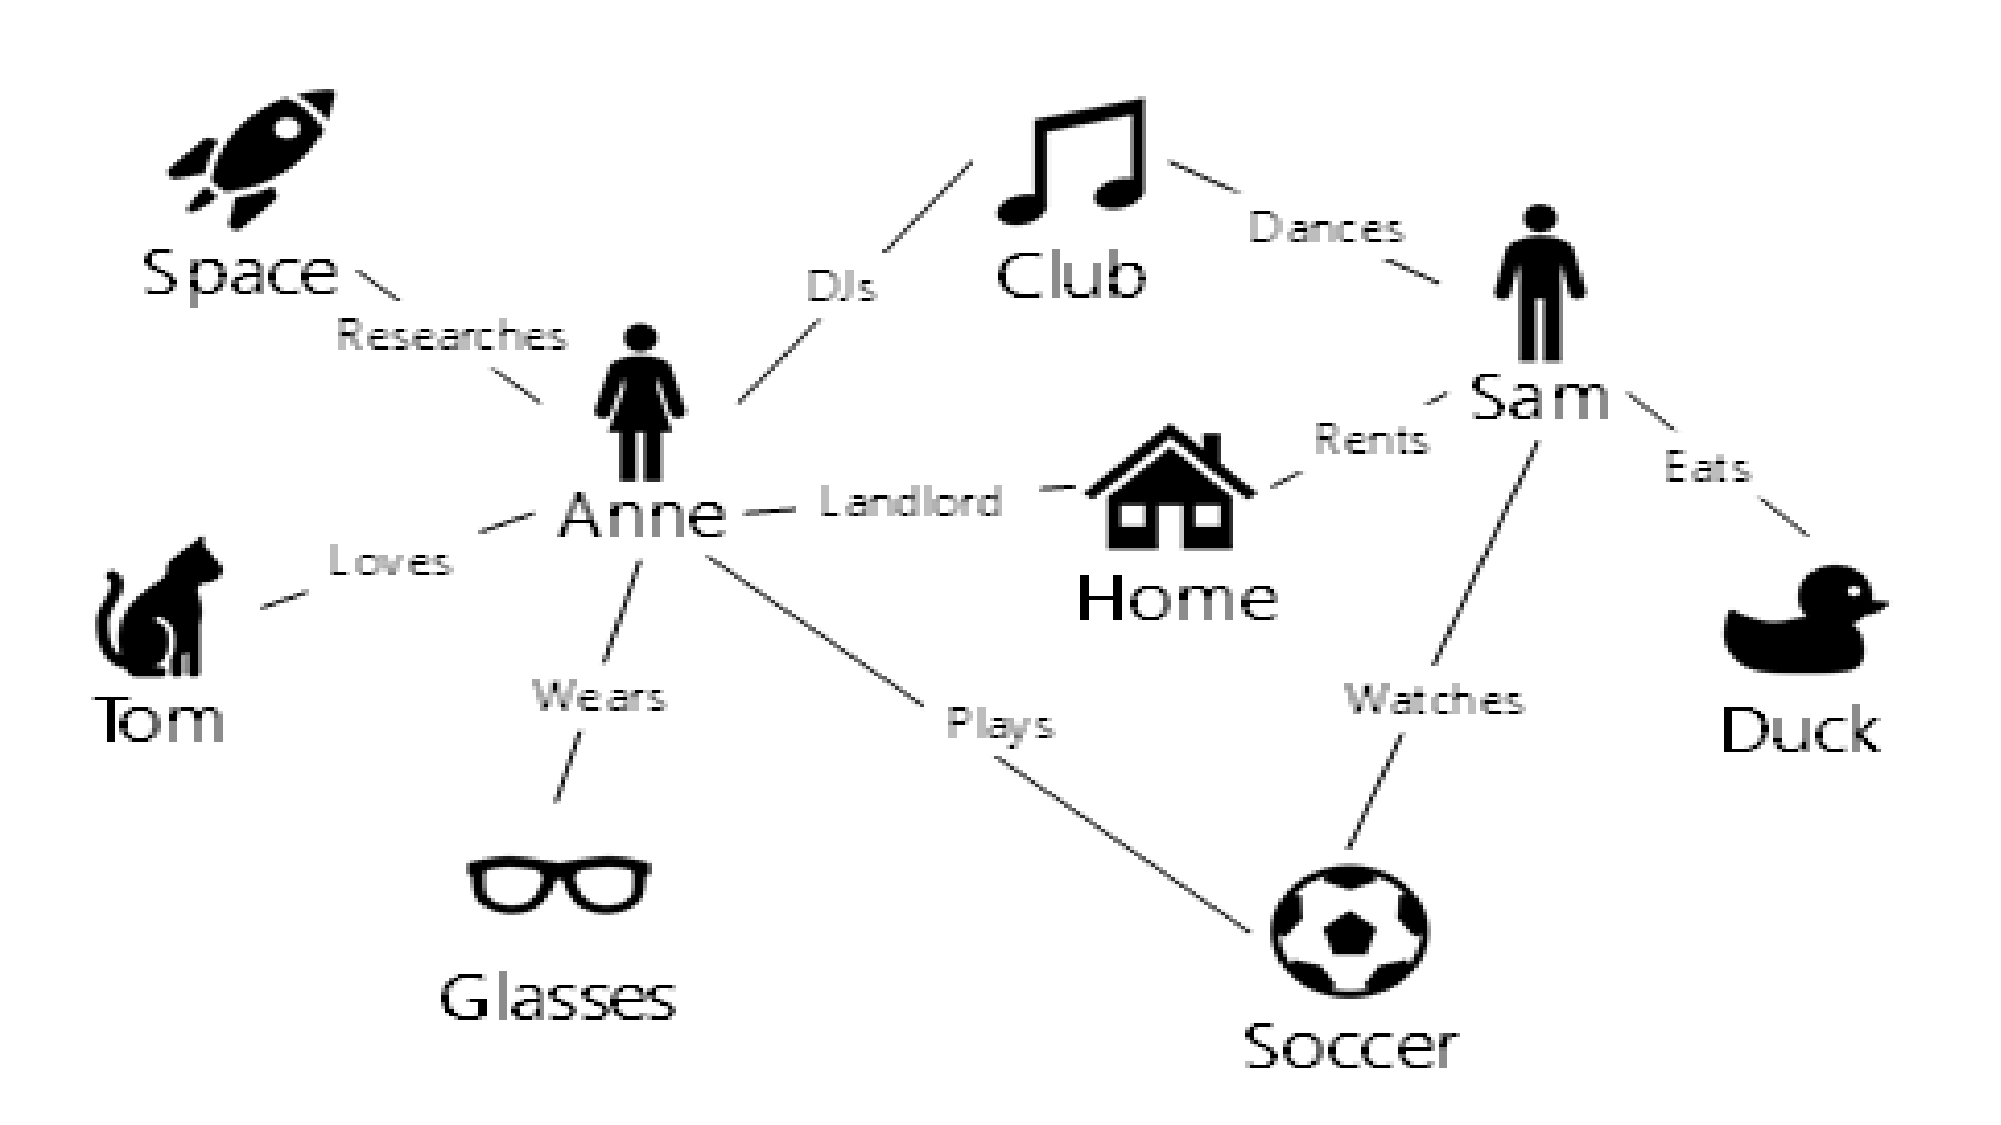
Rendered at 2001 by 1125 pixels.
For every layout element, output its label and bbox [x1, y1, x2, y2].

list [21, 17, 1980, 1093]
